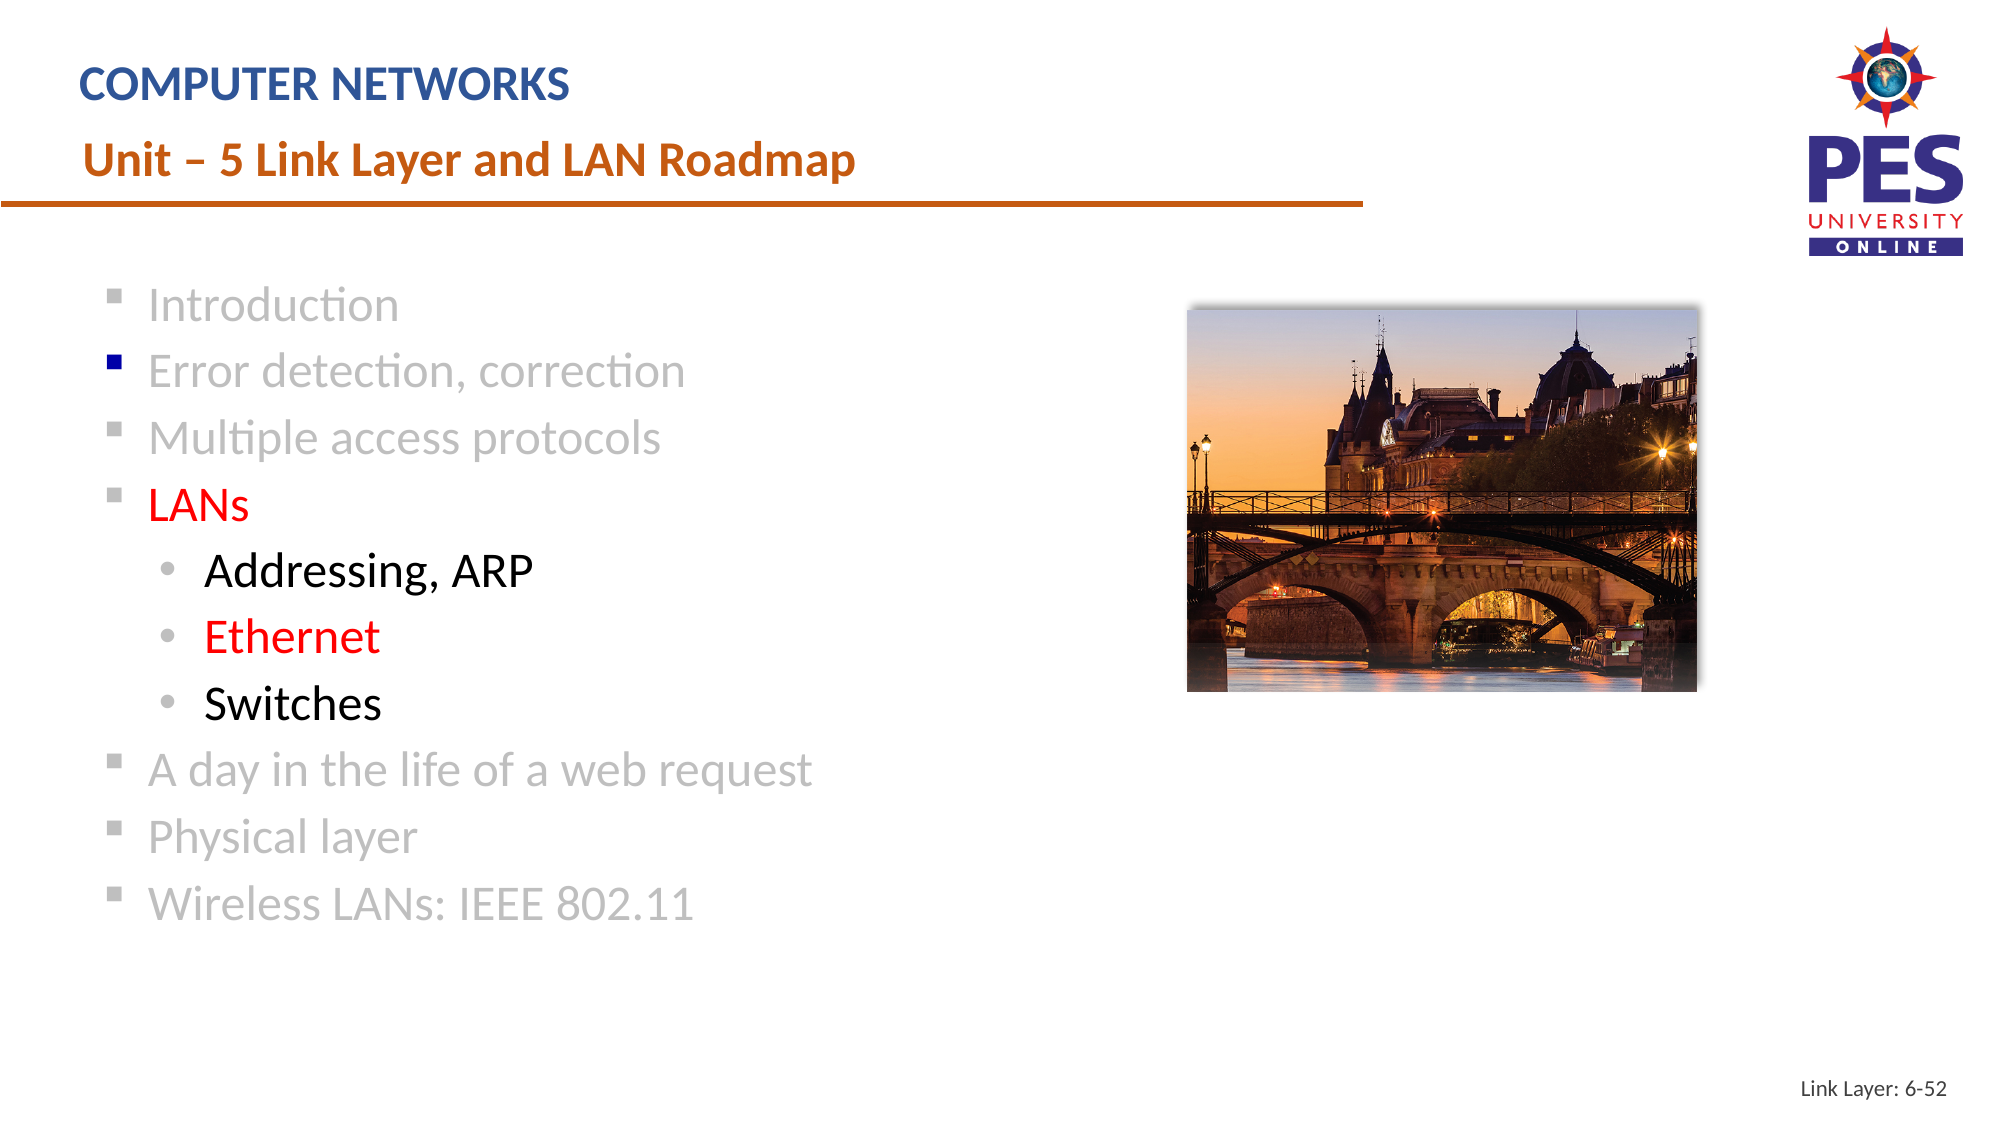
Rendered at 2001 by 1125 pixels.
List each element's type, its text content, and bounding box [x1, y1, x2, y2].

picture [1187, 310, 1697, 692]
text_box Unit – 5 Link Layer and LAN Roadmap [68, 119, 872, 194]
picture [1809, 26, 1963, 256]
text_box Introduction Error detection, correction Multiple access protocols LANs Addressing, ARP Ethernet Switches A day in the life of a web request Physical layer Wireless LANs: IEEE 802.11 [85, 270, 1000, 1064]
text_box COMPUTER NETWORKS [64, 43, 1295, 119]
slide_number Link Layer: 6-52 [1512, 1056, 1963, 1117]
